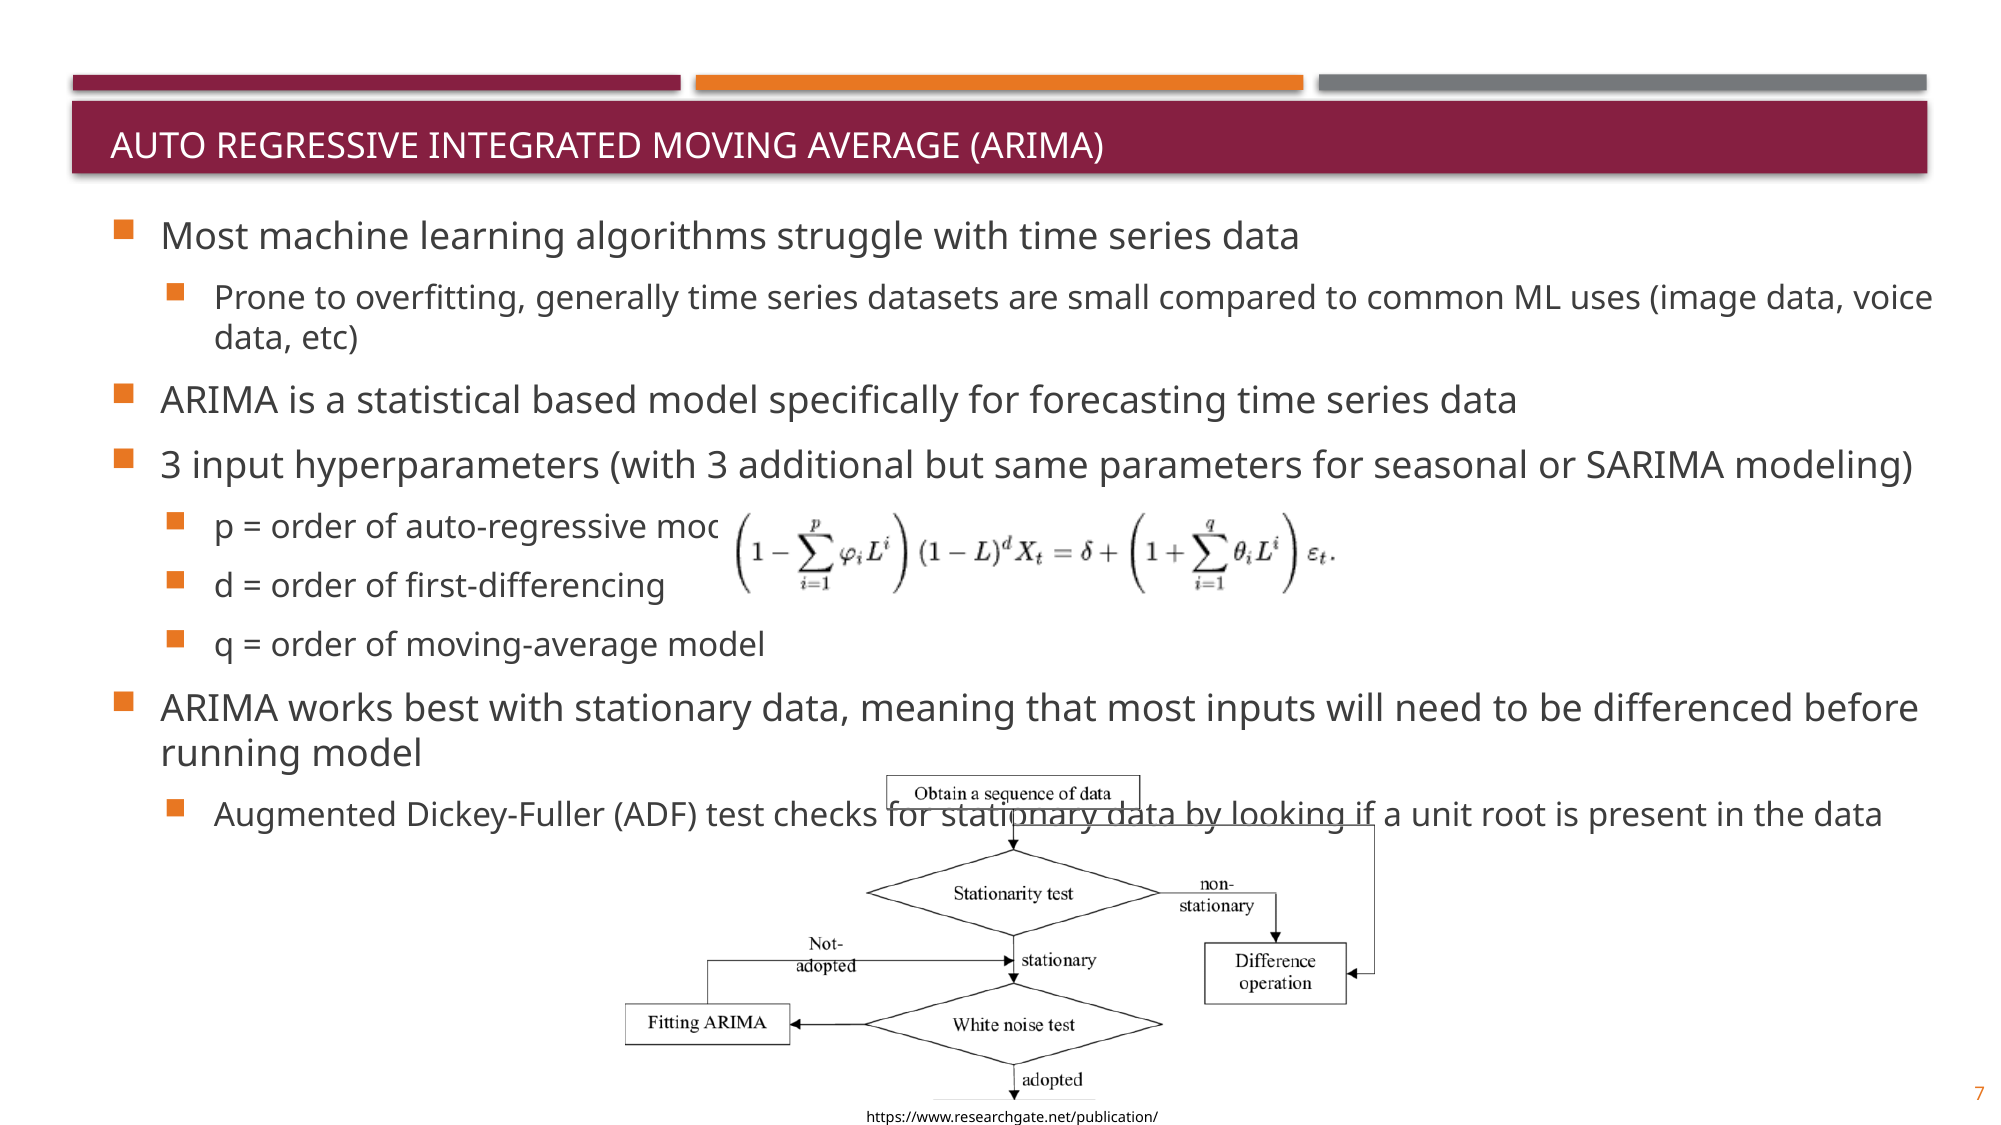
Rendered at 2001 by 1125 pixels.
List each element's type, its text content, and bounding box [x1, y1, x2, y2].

picture [625, 774, 1375, 1101]
list Most machine learning algorithms struggle with time series data Prone to overfitting, generally time series datasets are small compared to common ML uses (image data, voice data, etc) ARIMA is a statistical based model specifically for forecasting time series data 3 input hyperparameters (with 3 additional but same parameters for seasonal or SARIMA modeling) p = order of auto-regressive model d = order of first-differencing q = order of moving-average model ARIMA works best with stationary data, meaning that most inputs will need to be differenced before running model Augmented Dickey-Fuller (ADF) test checks for stationary data by looking if a unit root is present in the data [95, 204, 1993, 1043]
title Auto Regressive Integrated Moving Average (ARIMA) [95, 115, 1905, 174]
text_box https://www.researchgate.net/publication/336549097_The_application_of_ARIMA_model_in_forecasting_population_data [625, 1100, 1399, 1125]
slide_number 7 [1827, 1064, 2000, 1125]
picture [718, 496, 1352, 612]
